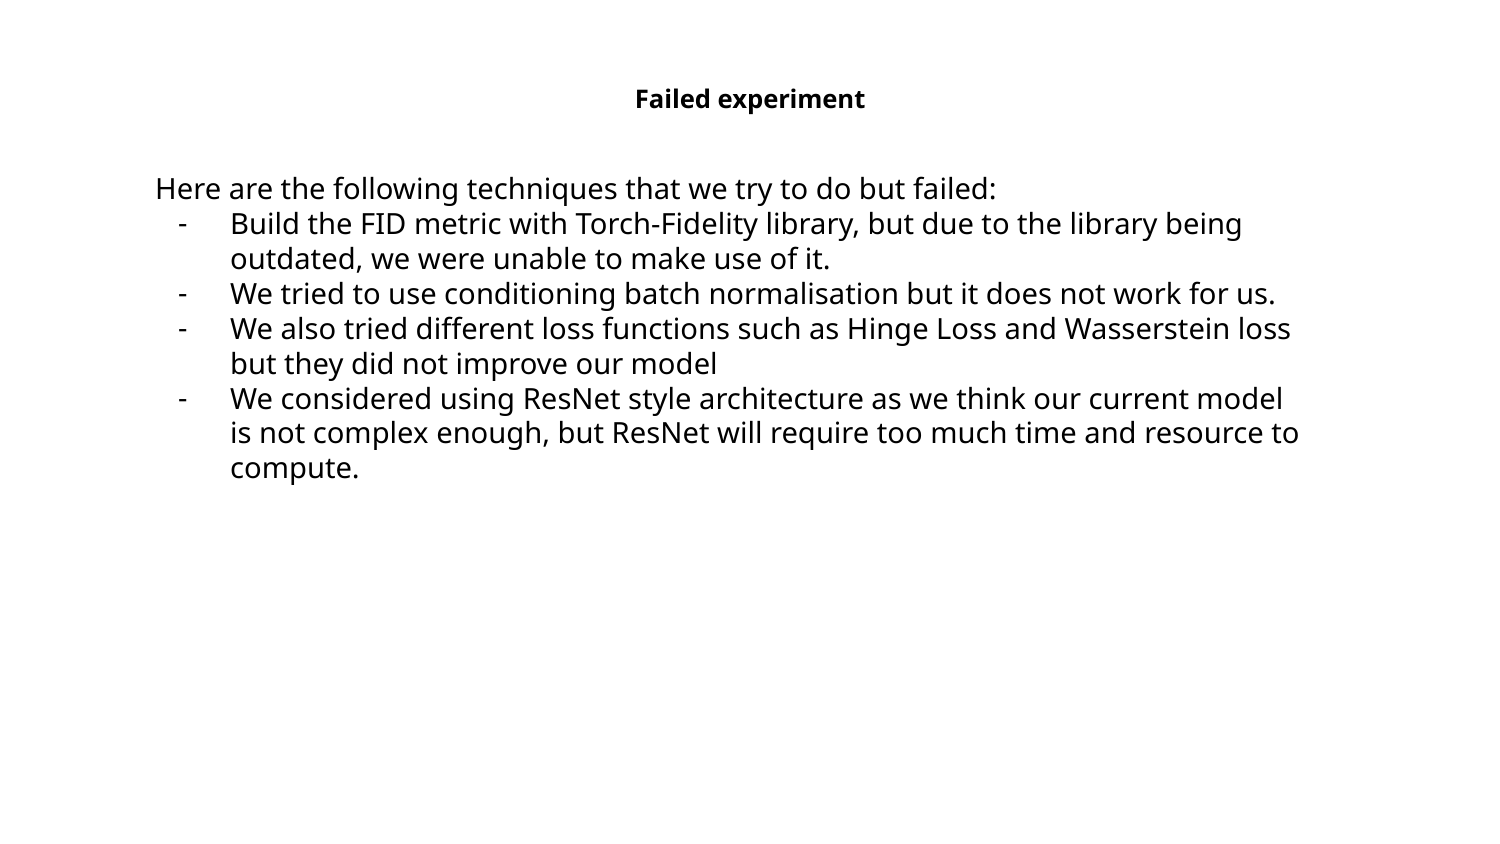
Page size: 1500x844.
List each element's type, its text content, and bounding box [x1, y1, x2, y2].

title Failed experiment [75, 67, 1425, 129]
text_box Here are the following techniques that we try to do but failed: Build the FID metric with Torch-Fidelity library, but due to the library being outdated, we were unable to make use of it. We tried to use conditioning batch normalisation but it does not work for us. We also tried different loss functions such as Hinge Loss and Wasserstein loss but they did not improve our model We considered using ResNet style architecture as we think our current model is not complex enough, but ResNet will require too much time and resource to compute. [140, 155, 1320, 783]
